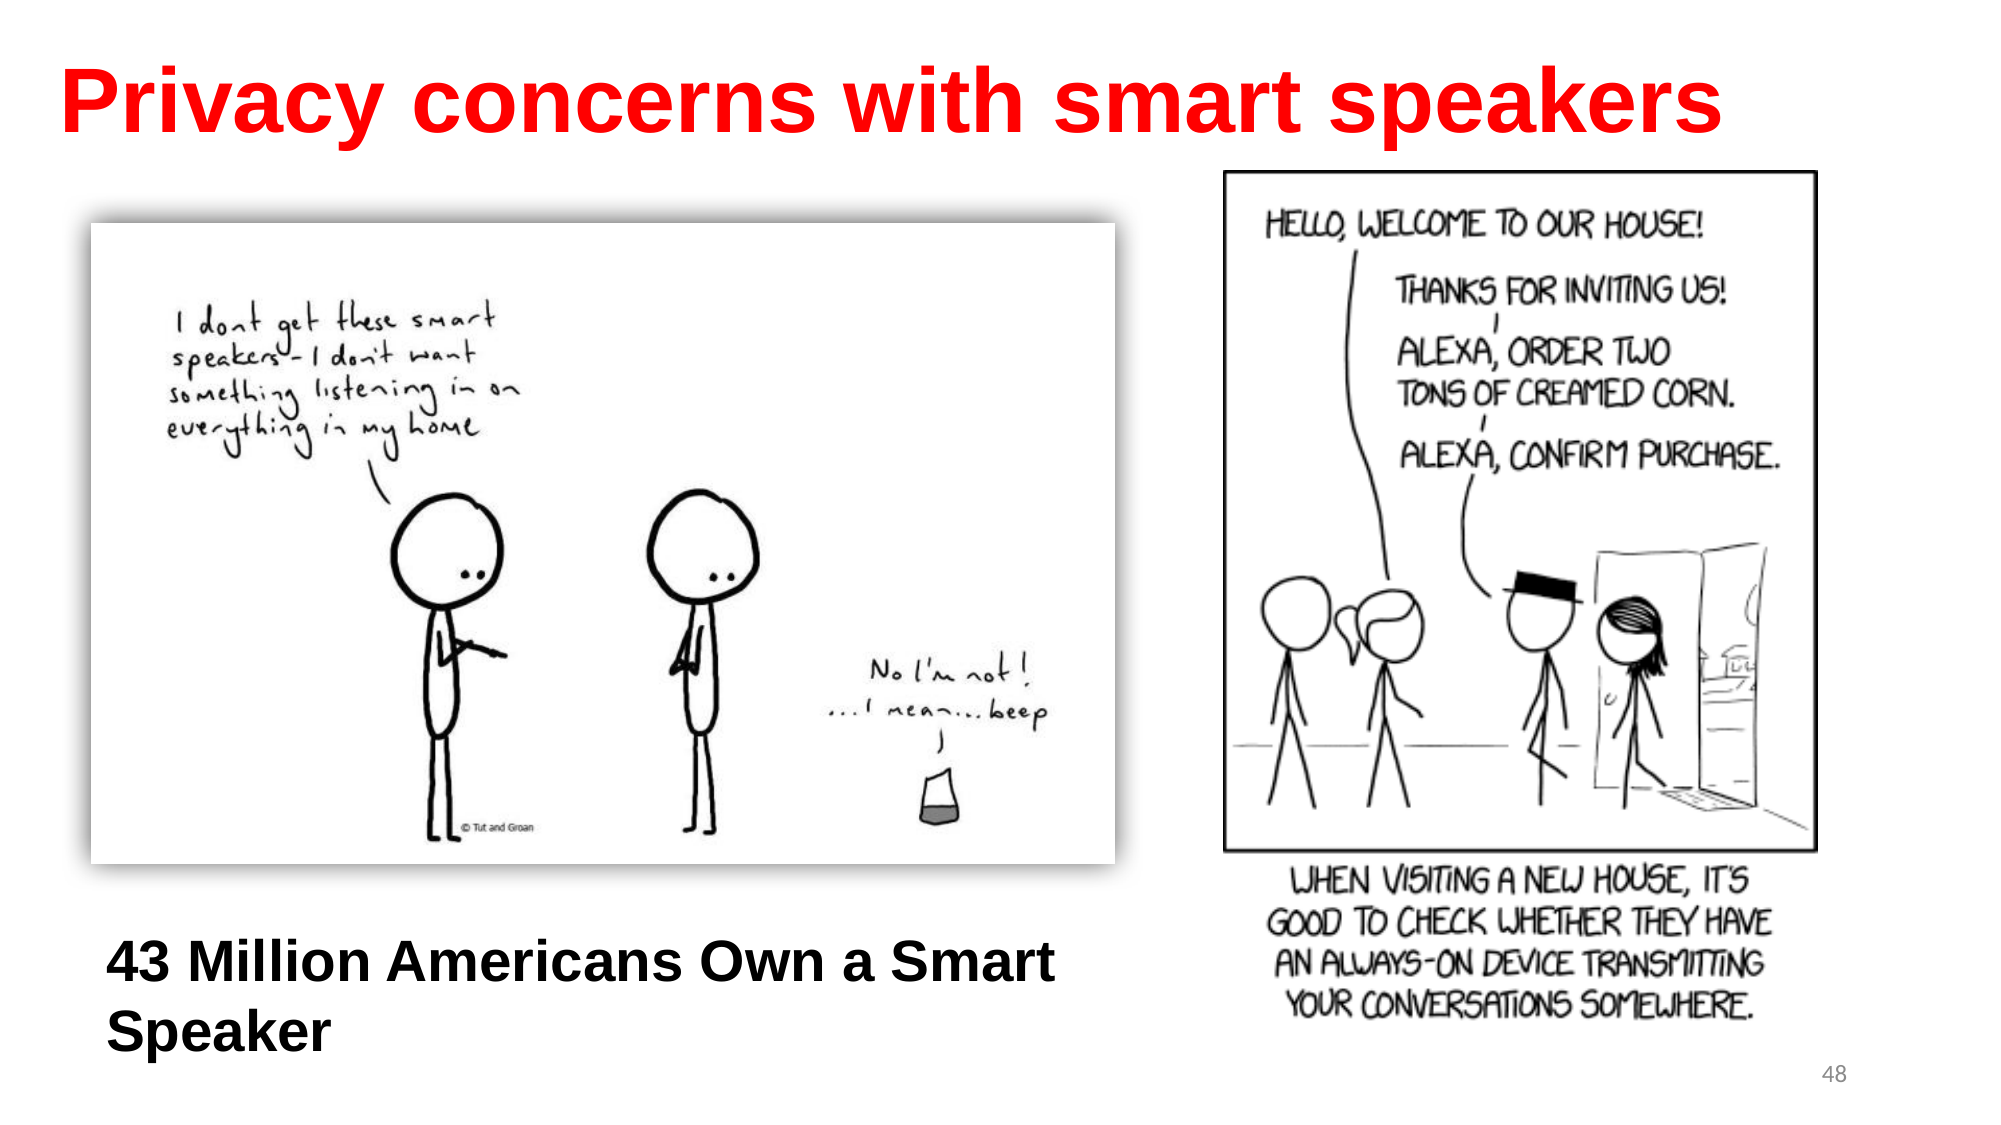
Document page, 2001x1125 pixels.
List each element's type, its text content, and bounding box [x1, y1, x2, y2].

text_box 43 Million Americans Own a Smart Speaker [91, 916, 1179, 1071]
slide_number 48 [1412, 1042, 1863, 1103]
picture [91, 223, 1115, 864]
title Privacy concerns with smart speakers [44, 34, 1843, 171]
picture [1223, 170, 1818, 1031]
